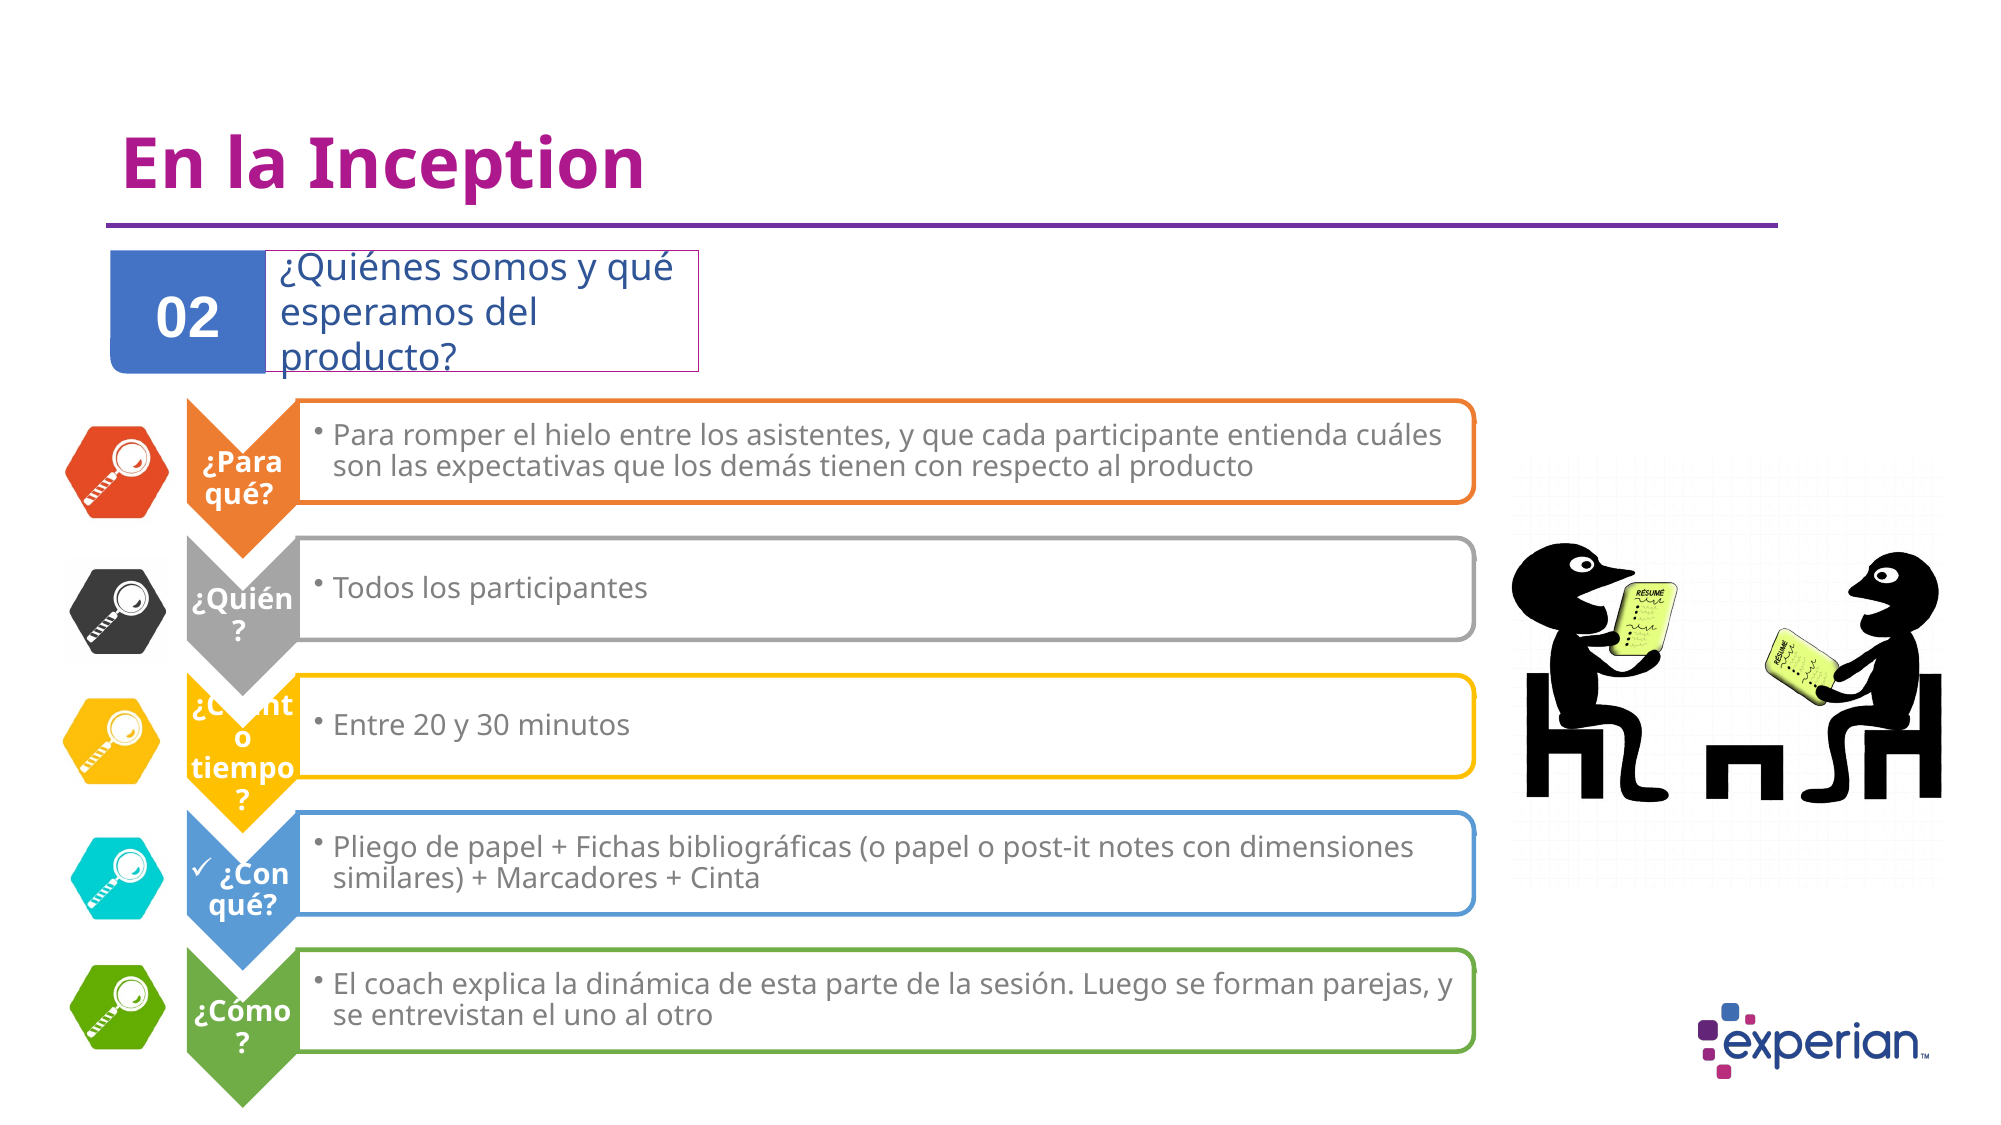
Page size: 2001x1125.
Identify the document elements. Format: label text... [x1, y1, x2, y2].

picture [66, 826, 167, 923]
picture [58, 695, 162, 789]
text_box En la Inception [105, 119, 1656, 212]
picture [1511, 458, 1942, 888]
picture [65, 557, 169, 663]
text_box [109, 249, 267, 375]
picture [61, 419, 176, 525]
picture [1698, 1003, 1929, 1079]
text_box 02 [110, 252, 266, 376]
picture [68, 961, 169, 1056]
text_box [187, 400, 1474, 1108]
text_box ¿Quiénes somos y qué esperamos del producto? [267, 250, 699, 372]
